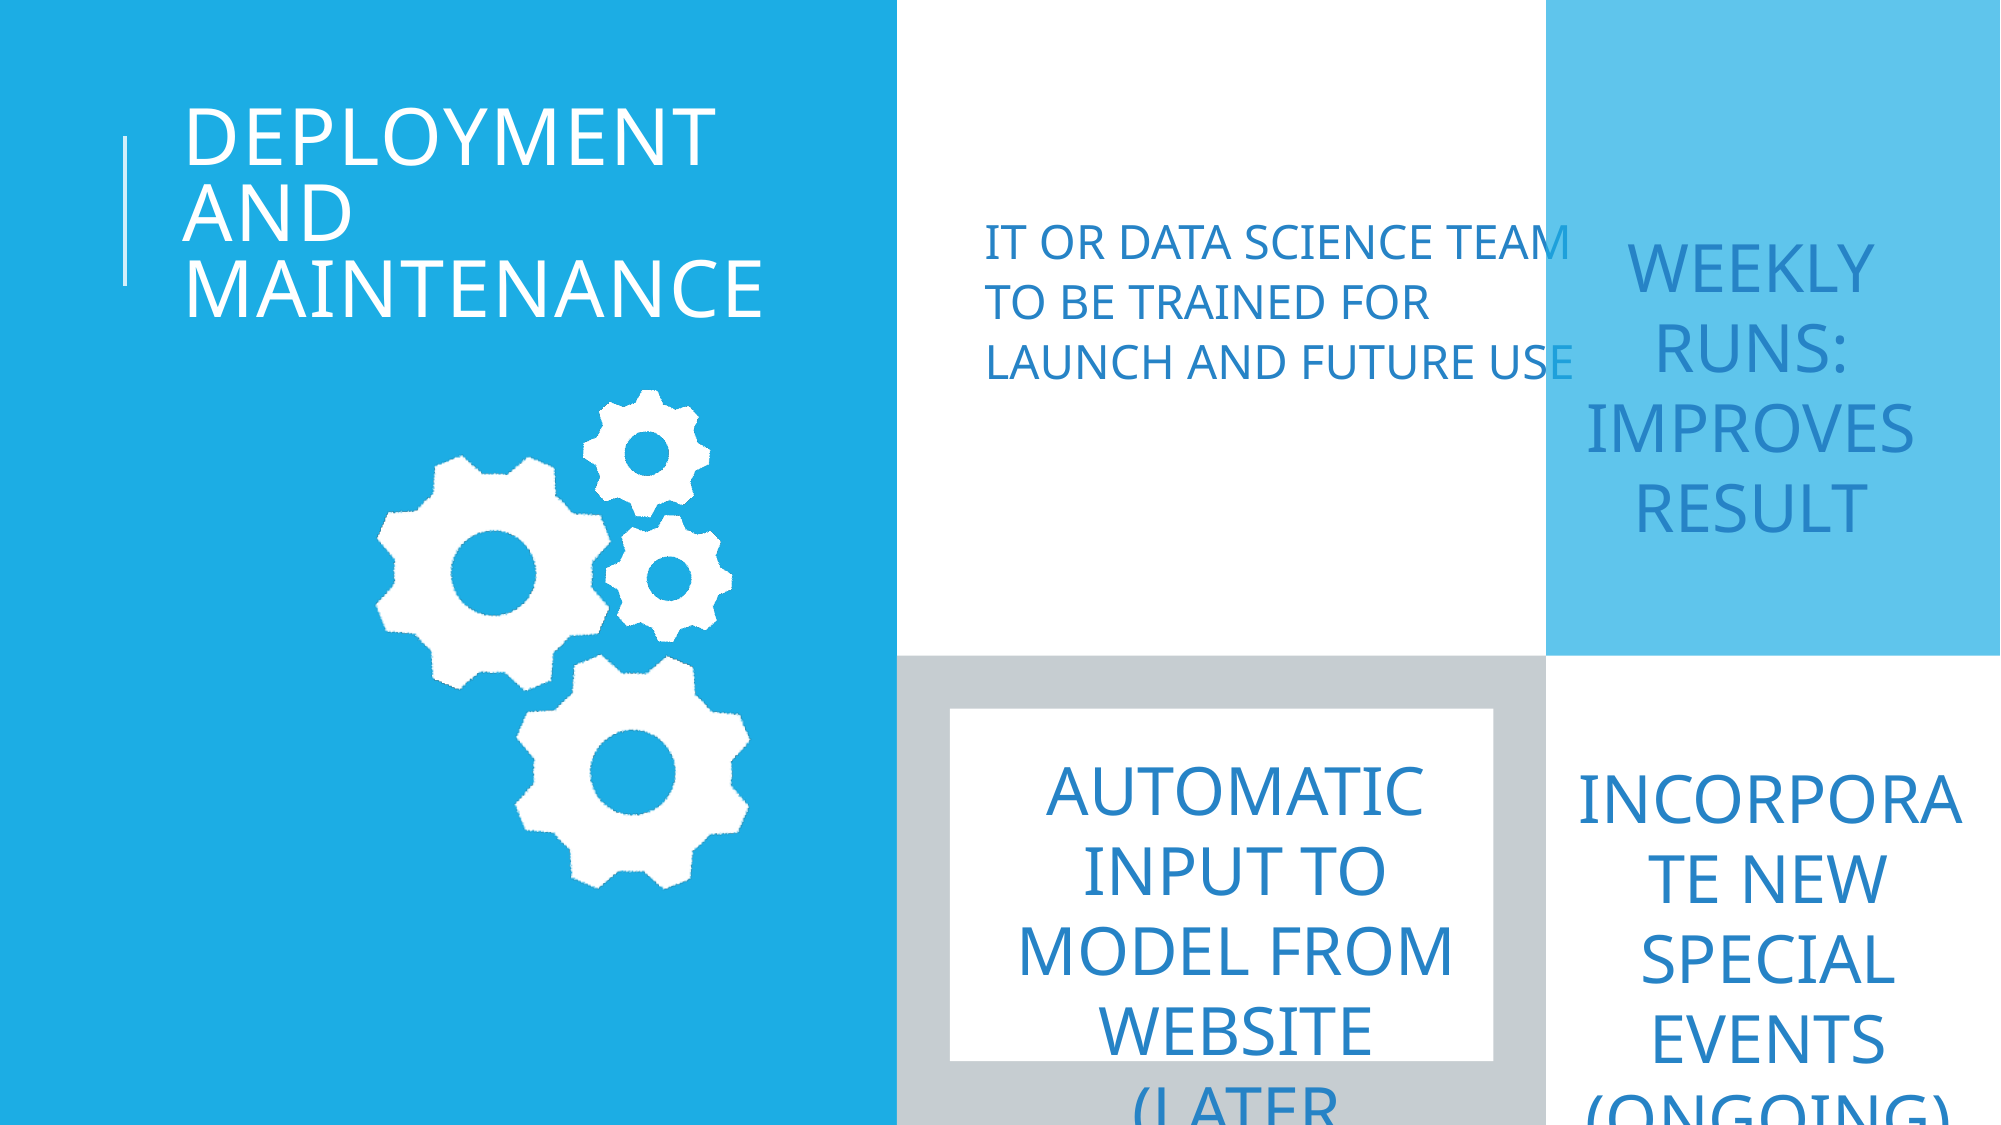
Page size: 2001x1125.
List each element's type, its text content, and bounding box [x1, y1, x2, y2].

text_box [0, 0, 898, 1125]
text_box AUTOMATIC INPUT TO MODEL FROM WEBSITE (LATER PHASE) [999, 741, 1473, 1125]
text_box [1545, 0, 2000, 657]
text_box [896, 654, 1547, 1125]
title Deployment and Maintenance [168, 96, 788, 342]
text_box INCORPORATE NEW SPECIAL EVENTS (ONGOING) [1563, 749, 1974, 1125]
picture [206, 315, 920, 1029]
text_box WEEKLY RUNS: IMPROVES RESULT [1546, 218, 1957, 554]
text_box [949, 707, 1495, 1062]
text_box IT OR DATA SCIENCE TEAM TO BE TRAINED FOR LAUNCH AND FUTURE USE [977, 211, 1545, 458]
